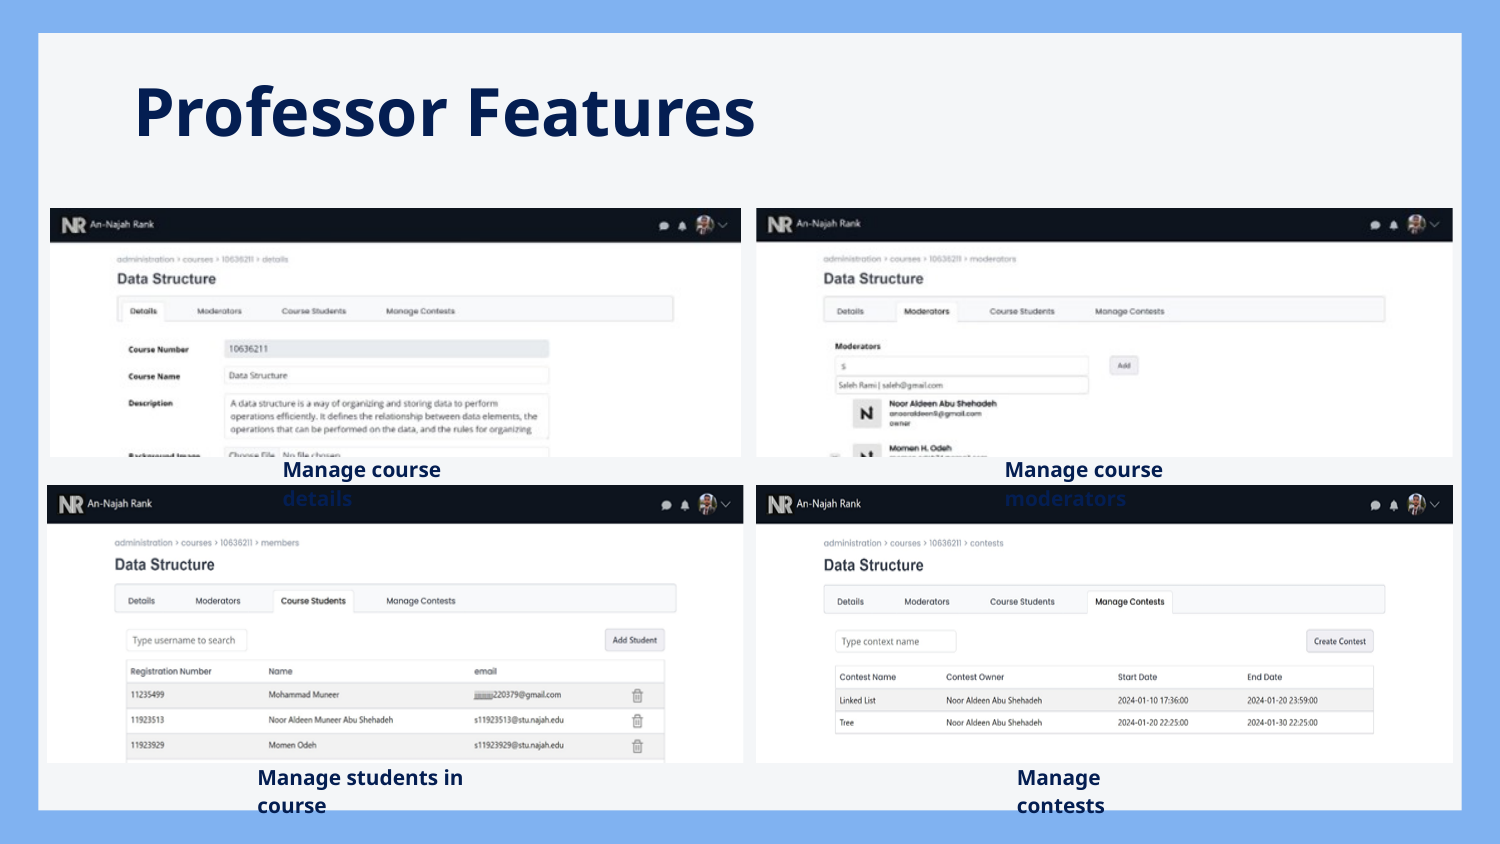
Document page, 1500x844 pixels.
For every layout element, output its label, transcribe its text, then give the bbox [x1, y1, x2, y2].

picture [755, 484, 1453, 764]
title Professor Features [118, 54, 1382, 160]
picture [49, 207, 741, 458]
picture [46, 484, 744, 764]
text_box Manage course details [267, 466, 523, 483]
text_box Manage students in course [242, 772, 548, 793]
text_box Manage contests [1001, 772, 1207, 793]
text_box Manage course moderators [989, 466, 1294, 483]
picture [755, 207, 1453, 458]
